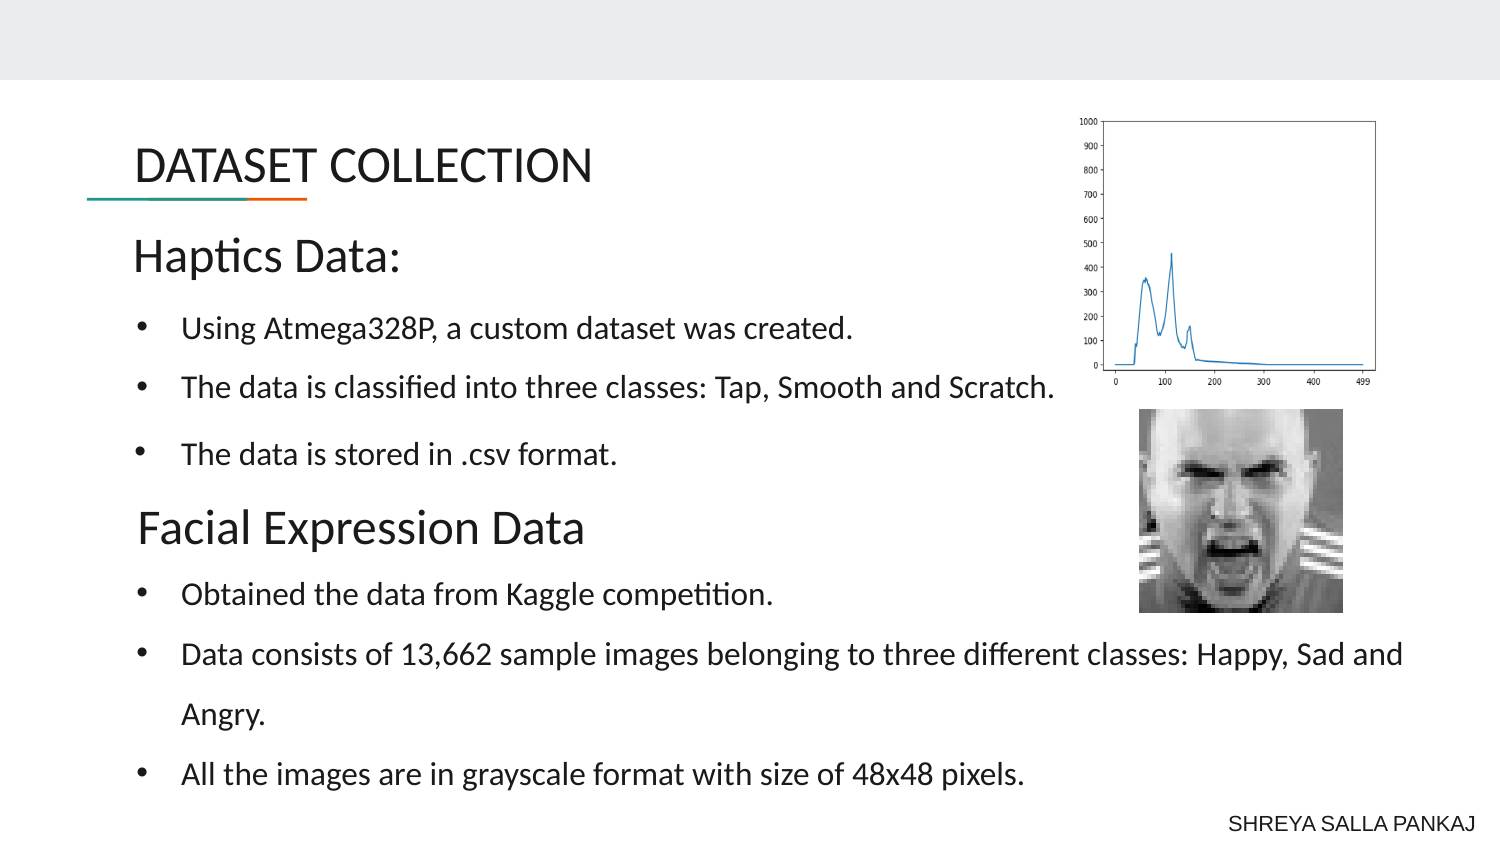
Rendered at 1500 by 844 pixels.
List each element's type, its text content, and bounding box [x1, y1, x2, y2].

text_box Using Atmega328P, a custom dataset was created. The data is classified into three classes: Tap, Smooth and Scratch. The data is stored in .csv format. [119, 270, 1479, 489]
text_box Facial Expression Data [115, 479, 608, 570]
text_box Haptics Data: [21, 207, 514, 298]
title DATASET COLLECTION [119, 115, 1075, 238]
text_box SHREYA SALLA PANKAJ [1213, 802, 1500, 843]
text_box Obtained the data from Kaggle competition. Data consists of 13,662 sample images belonging to three different classes: Happy, Sad and Angry. All the images are in grayscale format with size of 48x48 pixels. [119, 544, 1479, 800]
picture [1138, 409, 1343, 613]
picture [1077, 114, 1381, 387]
